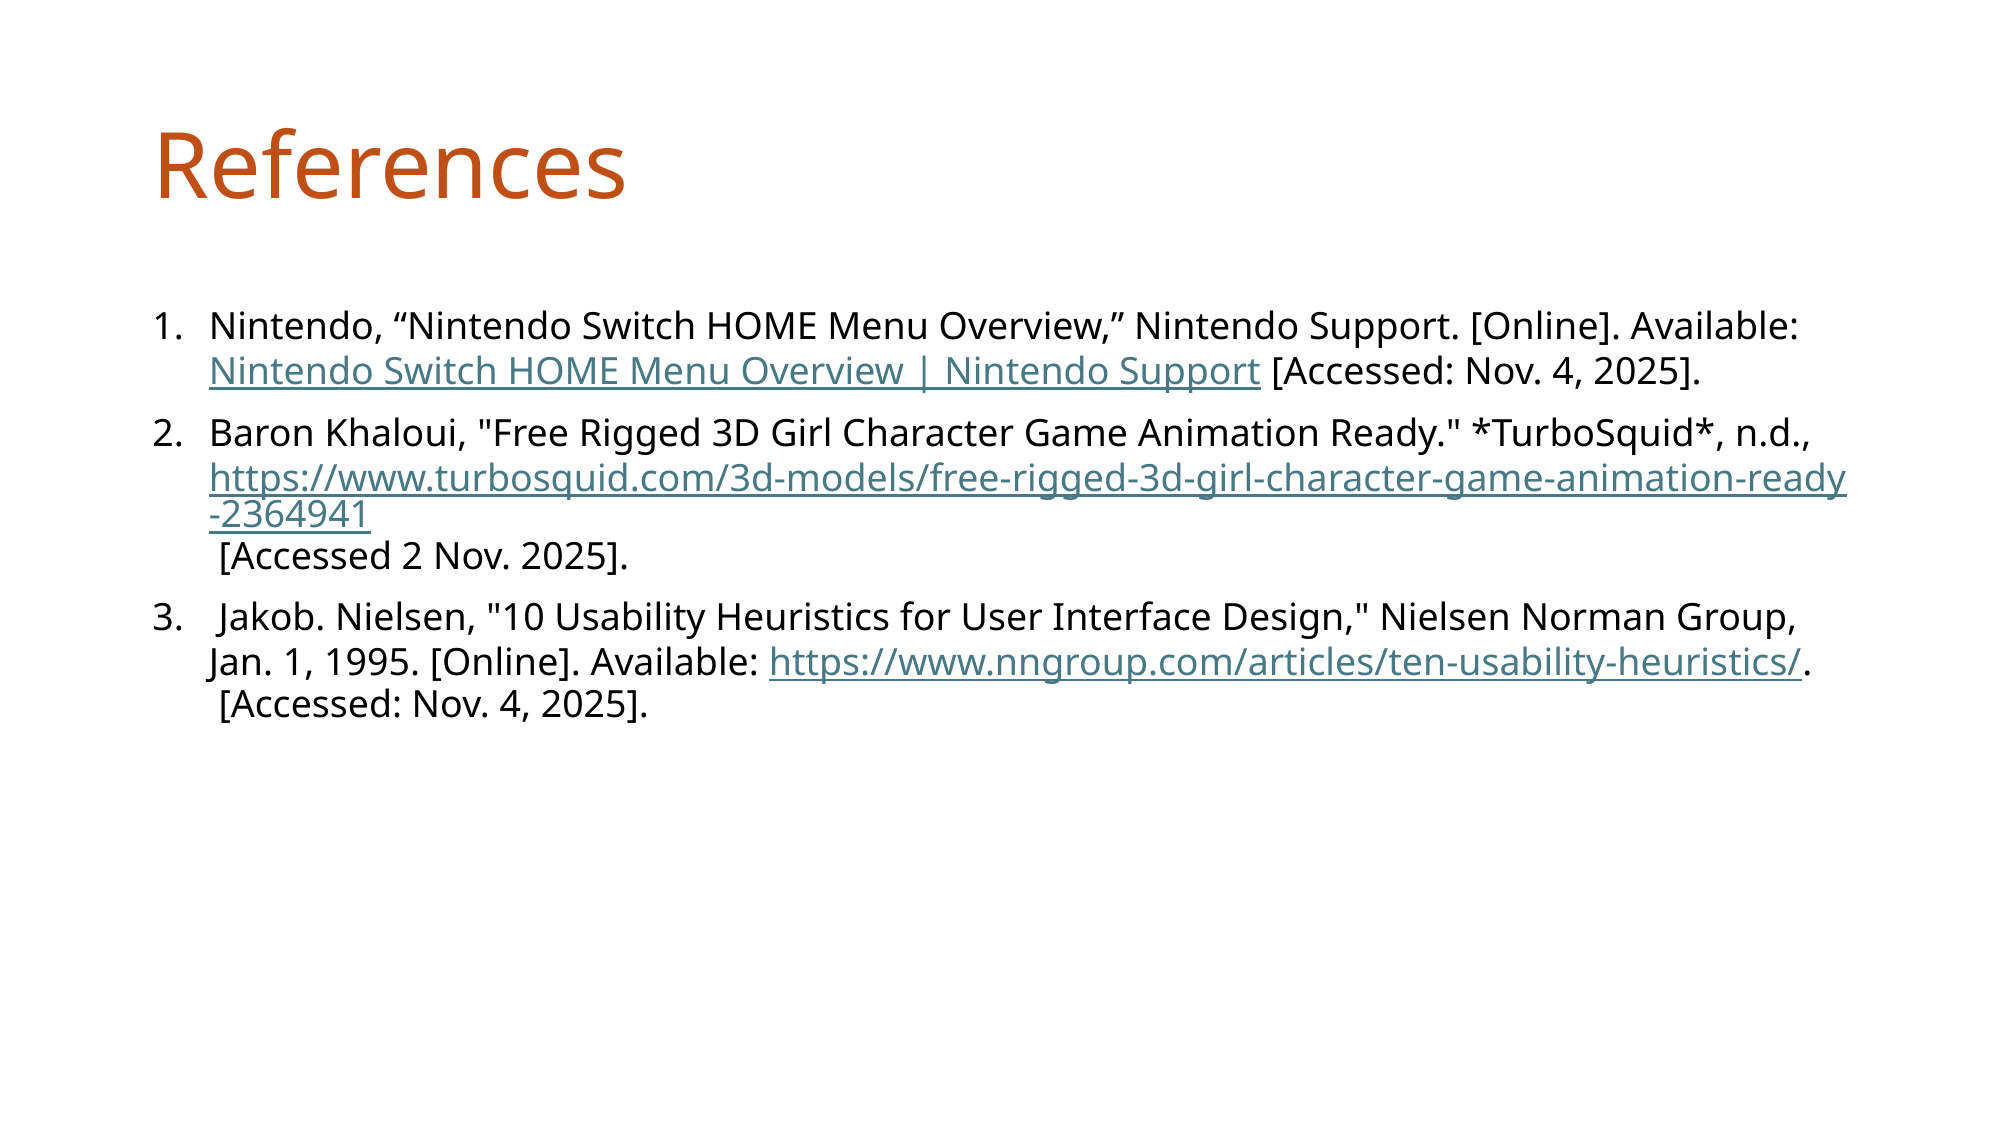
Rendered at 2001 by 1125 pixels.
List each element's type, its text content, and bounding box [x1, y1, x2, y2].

list Nintendo, “Nintendo Switch HOME Menu Overview,” Nintendo Support. [Online]. Available: Nintendo Switch HOME Menu Overview | Nintendo Support [Accessed: Nov. 4, 2025]. Baron Khaloui, "Free Rigged 3D Girl Character Game Animation Ready." *TurboSquid*, n.d., https://www.turbosquid.com/3d-models/free-rigged-3d-girl-character-game-animation-ready-2364941 [Accessed 2 Nov. 2025]. Jakob. Nielsen, "10 Usability Heuristics for User Interface Design," Nielsen Norman Group, Jan. 1, 1995. [Online]. Available: https://www.nngroup.com/articles/ten-usability-heuristics/. [Accessed: Nov. 4, 2025]. [137, 299, 1863, 1014]
title References [137, 59, 1863, 278]
